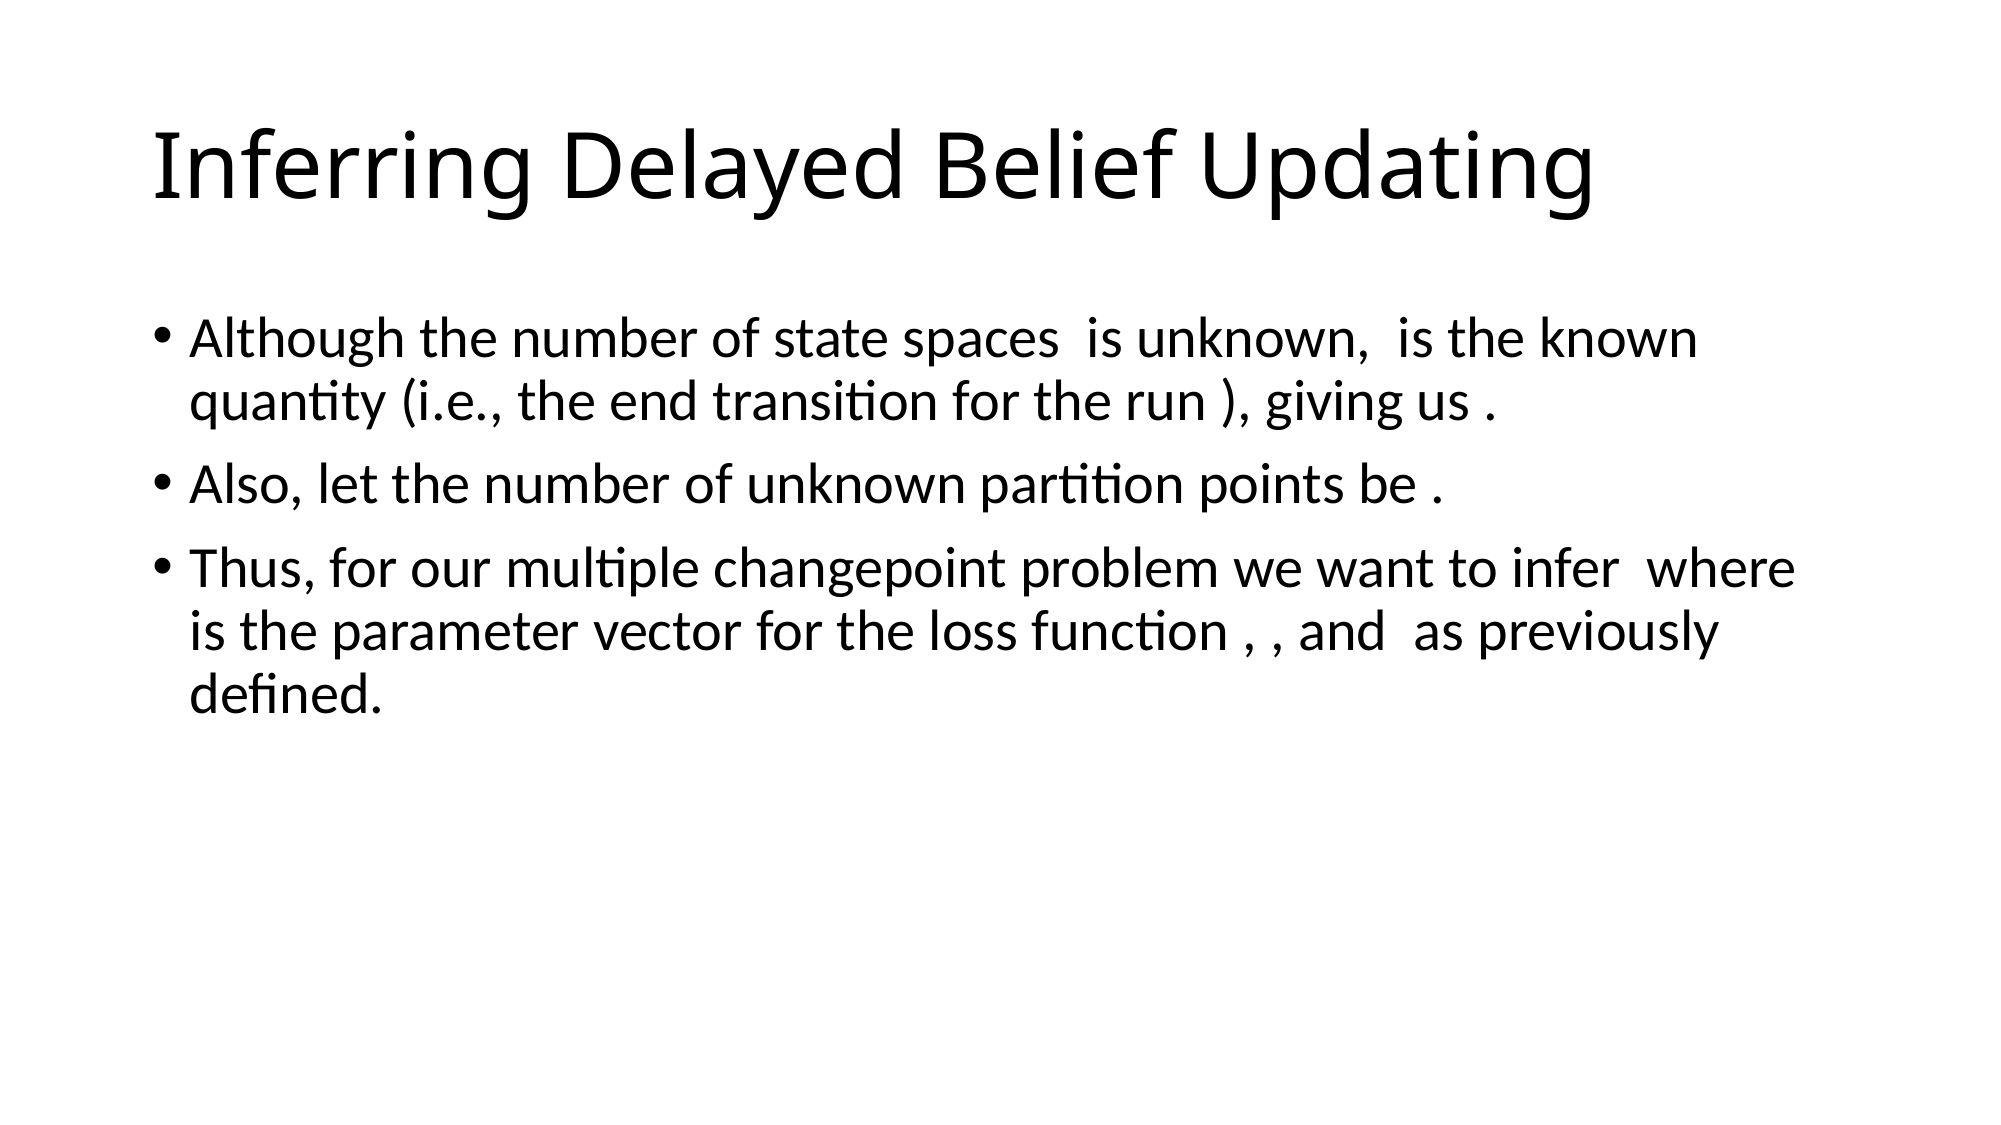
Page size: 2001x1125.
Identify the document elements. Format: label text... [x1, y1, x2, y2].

title Inferring Delayed Belief Updating [137, 59, 1863, 278]
